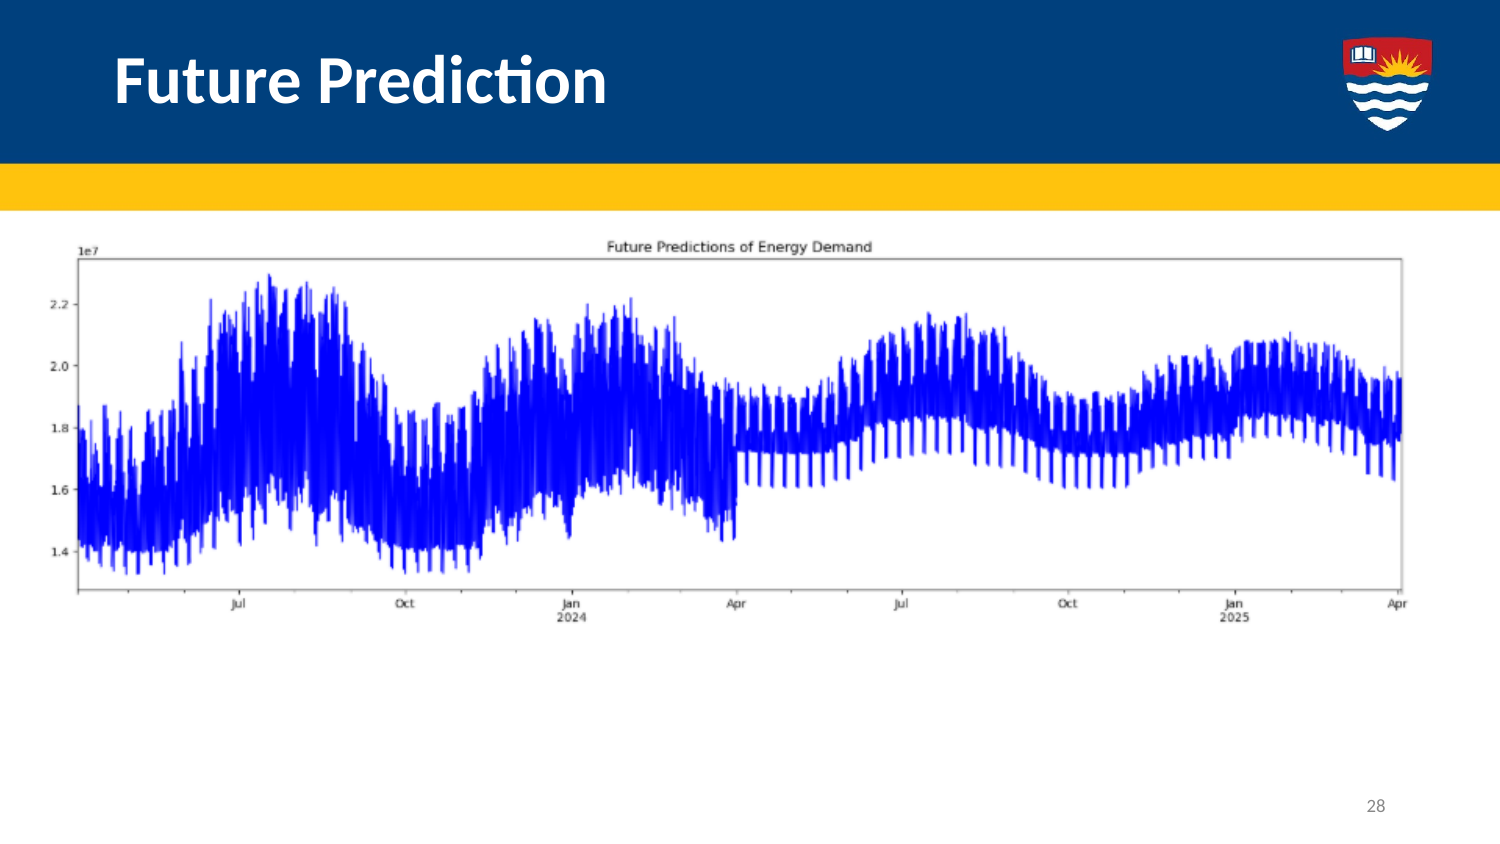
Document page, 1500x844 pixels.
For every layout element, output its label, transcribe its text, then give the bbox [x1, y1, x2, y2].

title Future Prediction [103, 0, 1397, 164]
slide_number ‹#› [1059, 782, 1397, 827]
picture [0, 0, 1500, 844]
